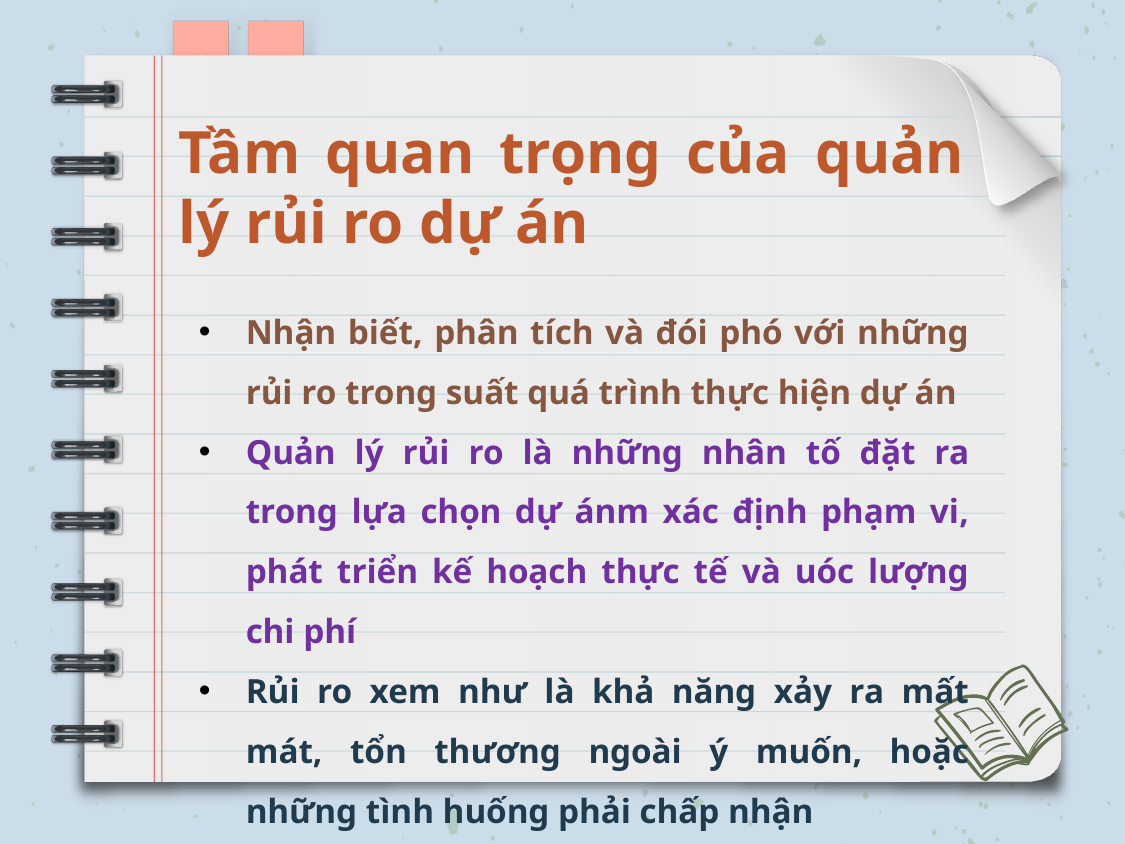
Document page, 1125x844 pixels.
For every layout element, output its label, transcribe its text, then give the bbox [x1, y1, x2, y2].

text_box Nhận biết, phân tích và đói phó với những rủi ro trong suất quá trình thực hiện dự án Quản lý rủi ro là những nhân tố đặt ra trong lựa chọn dự ánm xác định phạm vi, phát triển kế hoạch thực tế và uóc lượng chi phí Rủi ro xem như là khả năng xảy ra mất mát, tổn thương ngoài ý muốn, hoặc những tình huống phải chấp nhận [184, 283, 985, 838]
text_box Tầm quan trọng của quản lý rủi ro dự án [164, 99, 979, 194]
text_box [933, 664, 1070, 782]
picture [47, 0, 1078, 822]
